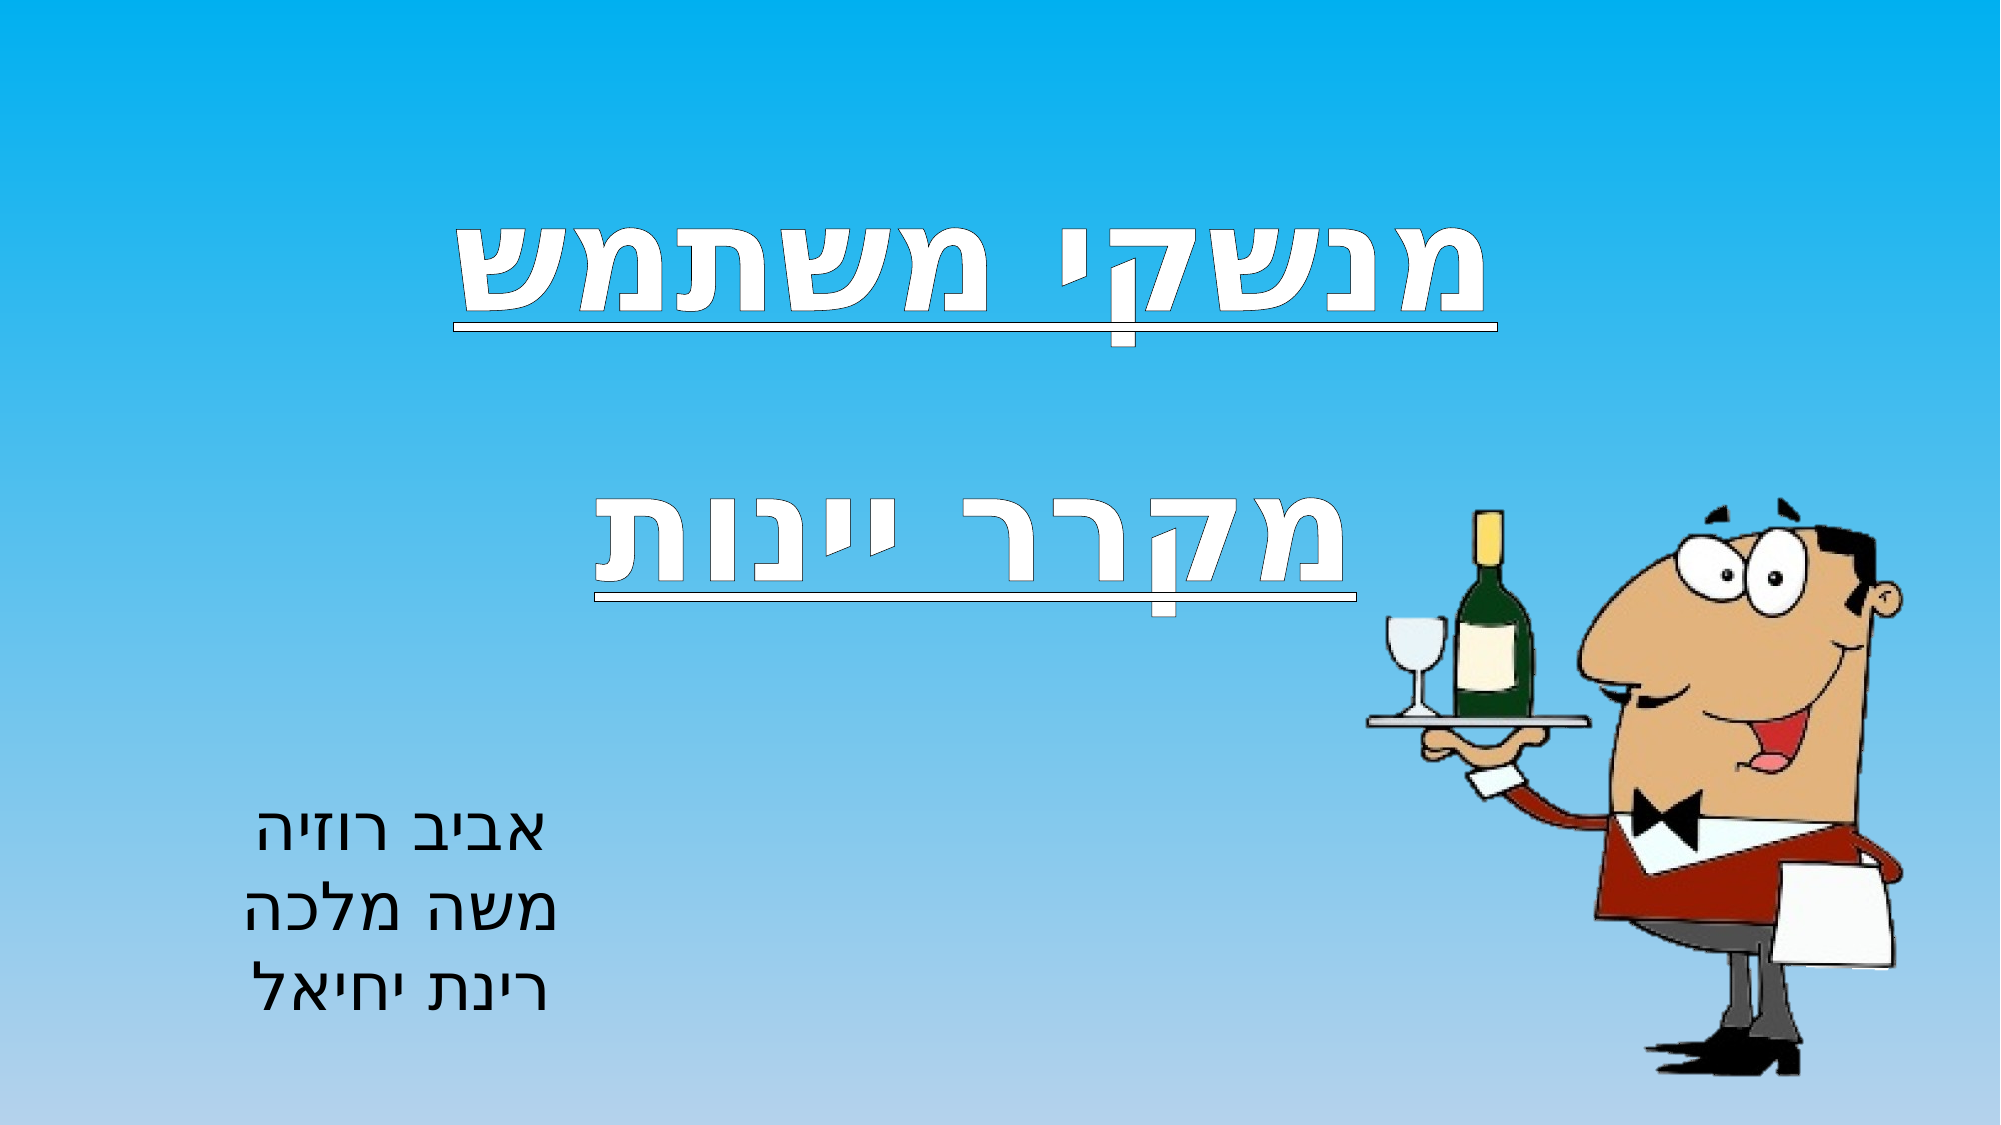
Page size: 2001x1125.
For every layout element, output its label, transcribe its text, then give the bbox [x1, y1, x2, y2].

text_box מנשקי משתמש מקרר יינות [438, 63, 1513, 619]
text_box אביב רוזיה משה מלכה רינת יחיאל [37, 776, 766, 1032]
picture [1327, 458, 1964, 1095]
